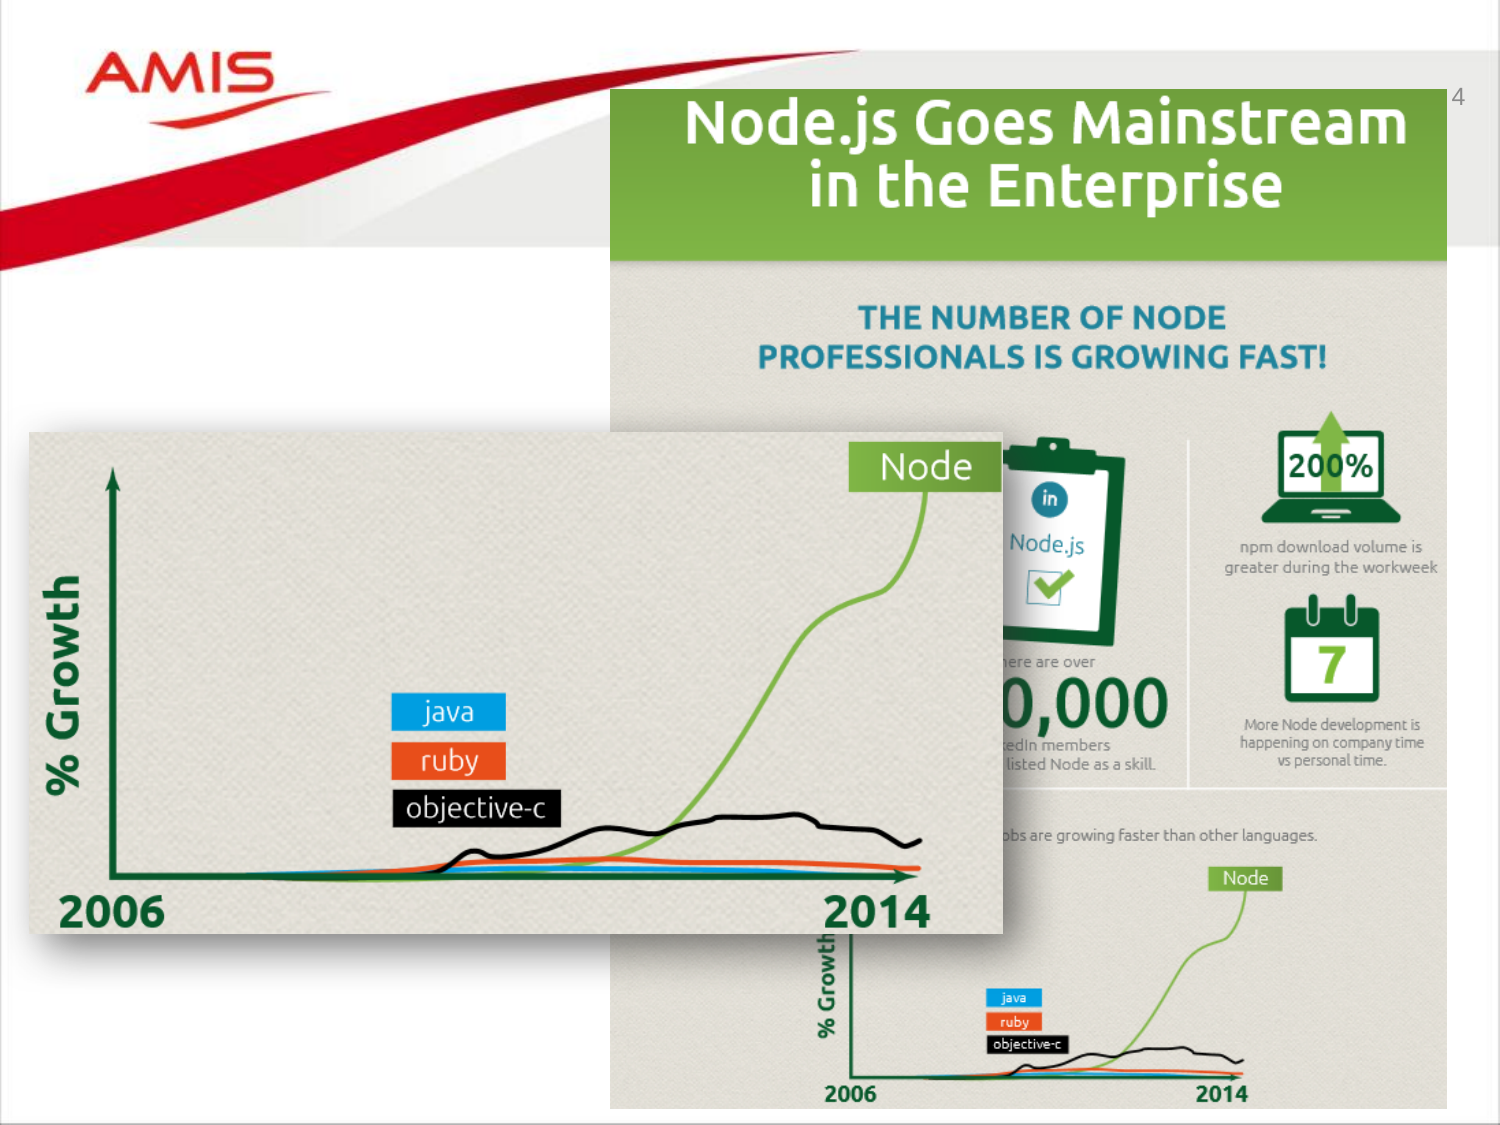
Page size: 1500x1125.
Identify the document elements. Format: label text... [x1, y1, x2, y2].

picture [0, 0, 1500, 1125]
slide_number 4 [1328, 54, 1481, 138]
